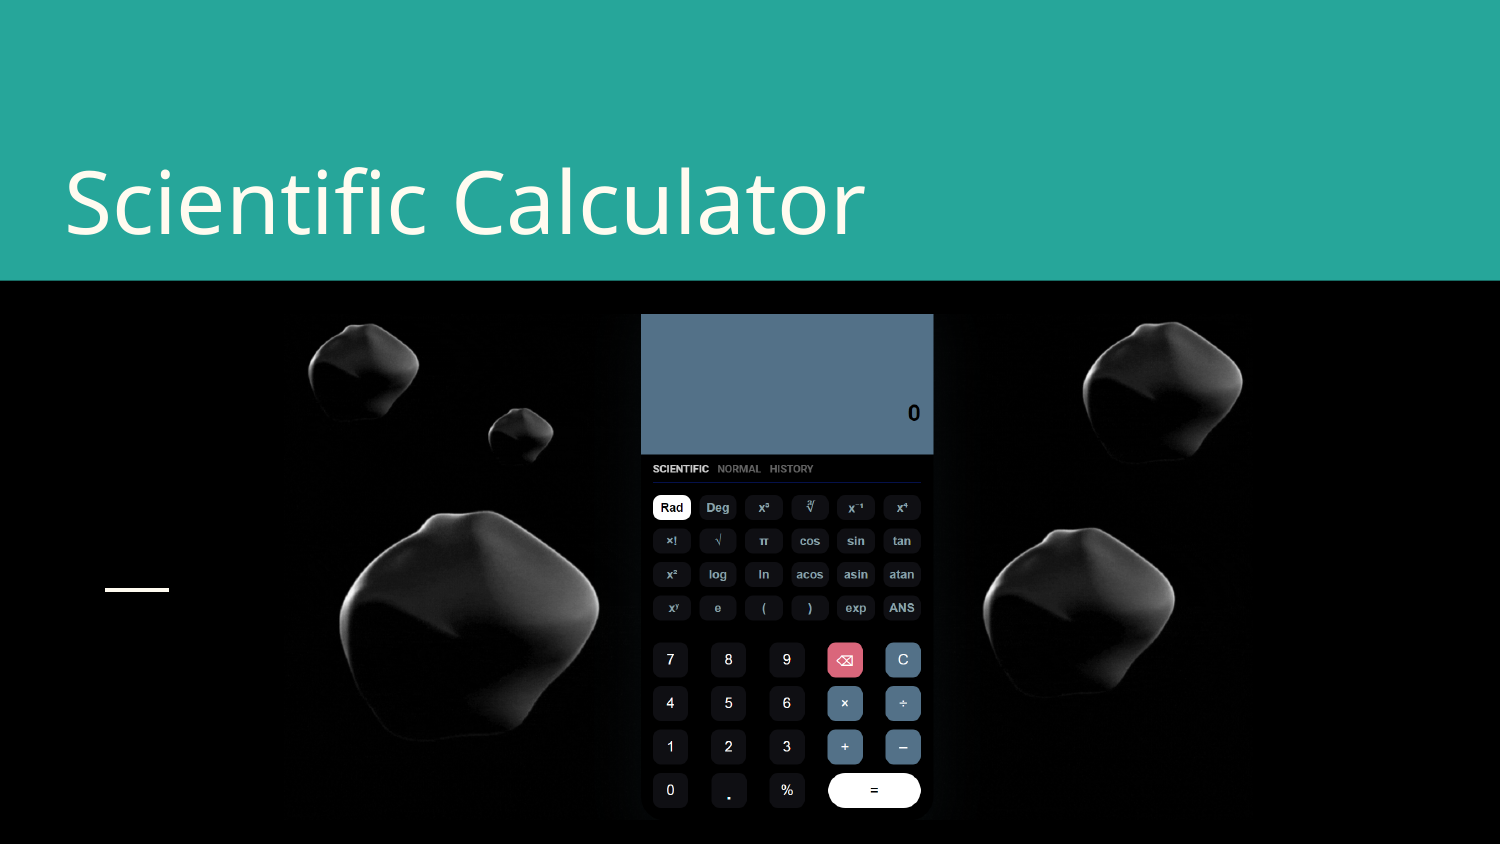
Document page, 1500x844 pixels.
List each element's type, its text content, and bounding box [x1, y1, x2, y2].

picture [284, 313, 1253, 820]
title Scientific Calculator [49, 25, 1382, 276]
